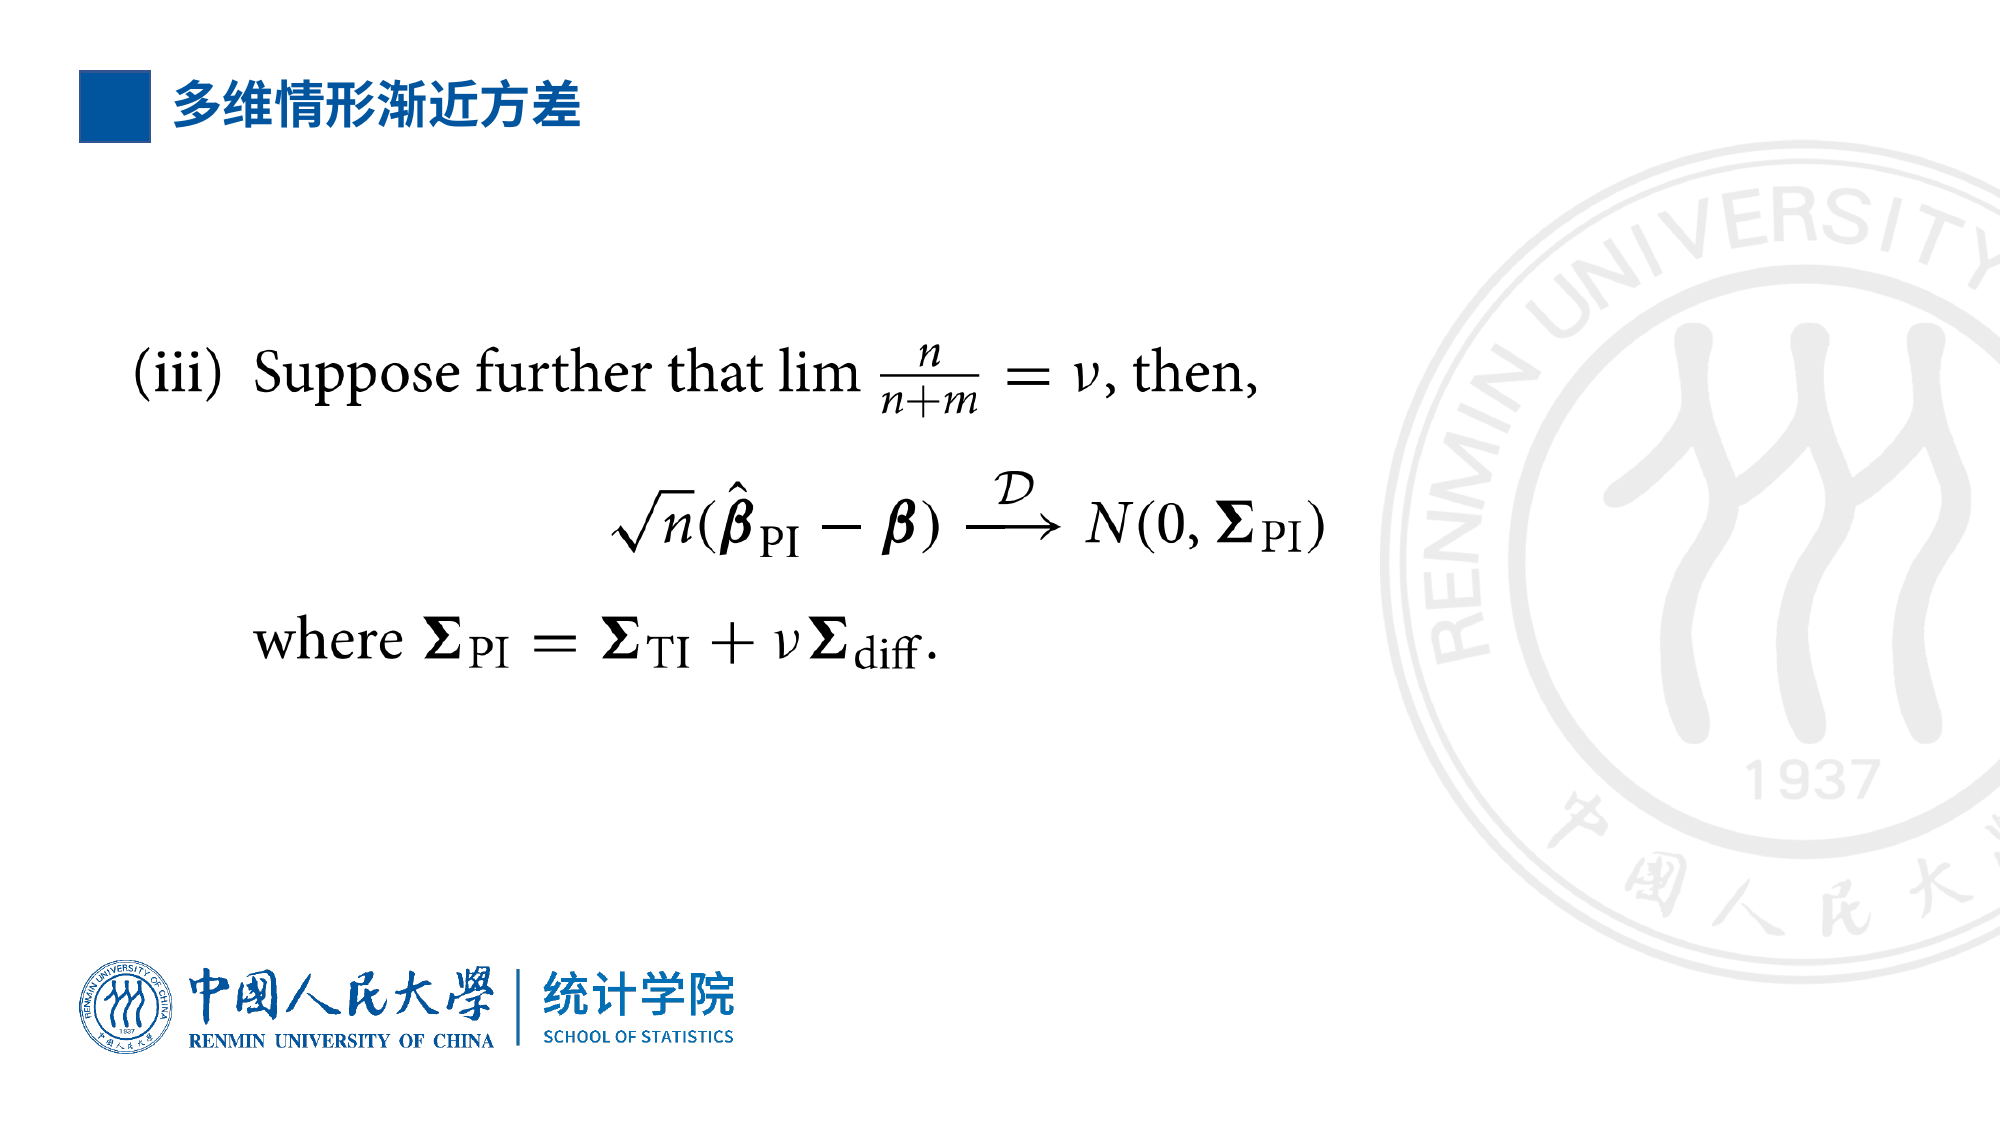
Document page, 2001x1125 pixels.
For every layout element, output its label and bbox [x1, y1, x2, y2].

picture [123, 334, 1327, 676]
picture [79, 958, 736, 1054]
